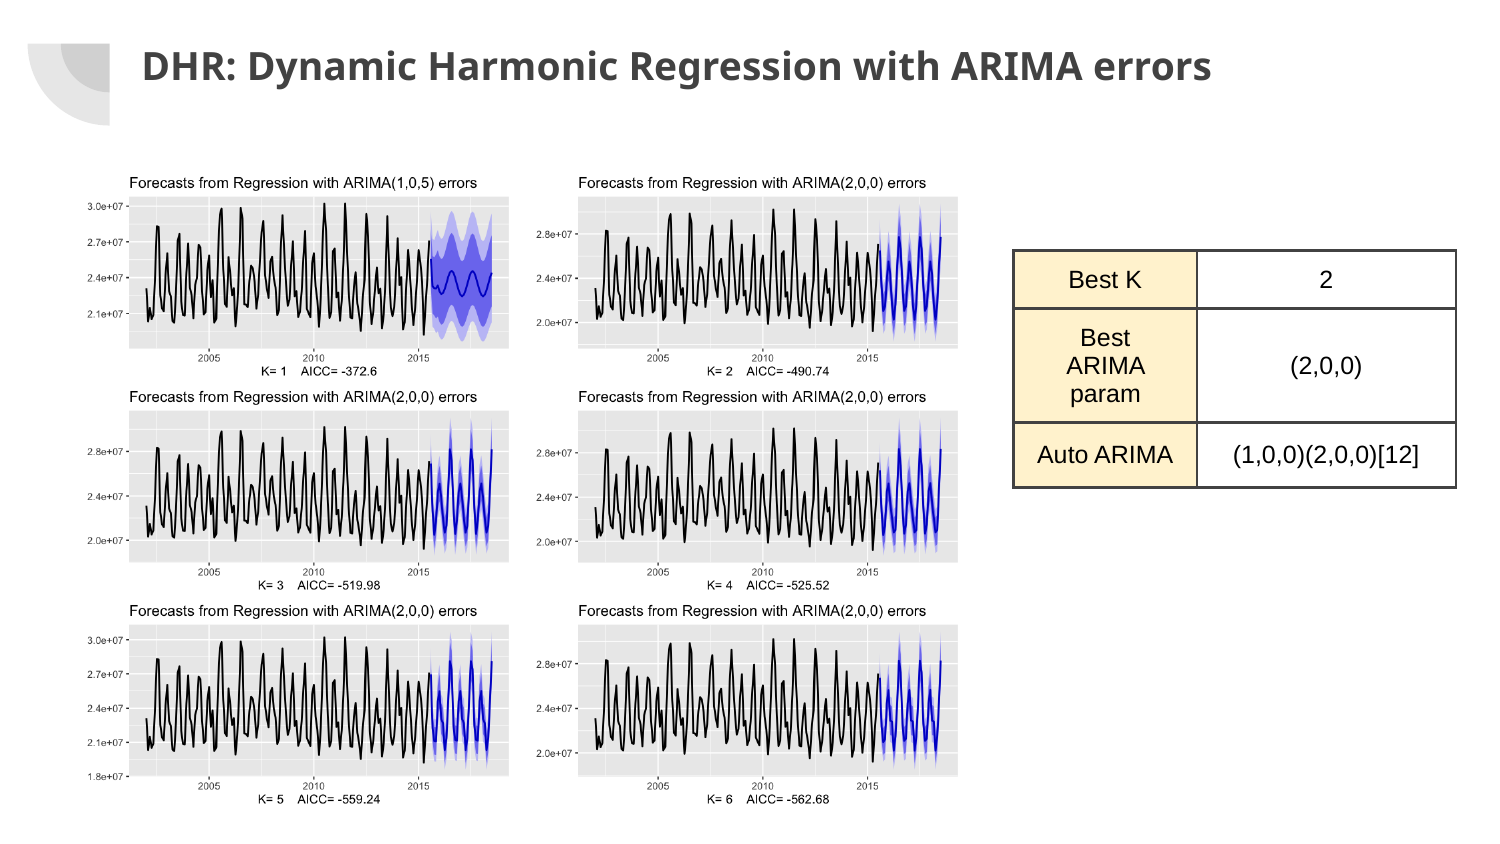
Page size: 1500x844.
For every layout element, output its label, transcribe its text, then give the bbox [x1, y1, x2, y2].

table_header Best K [1015, 252, 1196, 307]
table_cell (1,0,0)(2,0,0)[12] [1198, 424, 1455, 486]
table_cell Best ARIMA param [1015, 310, 1196, 421]
table_cell Auto ARIMA [1015, 424, 1196, 486]
title DHR: Dynamic Harmonic Regression with ARIMA errors [126, 23, 1280, 139]
table_cell (2,0,0) [1198, 310, 1455, 421]
picture [65, 170, 964, 812]
table_header 2 [1198, 252, 1455, 307]
